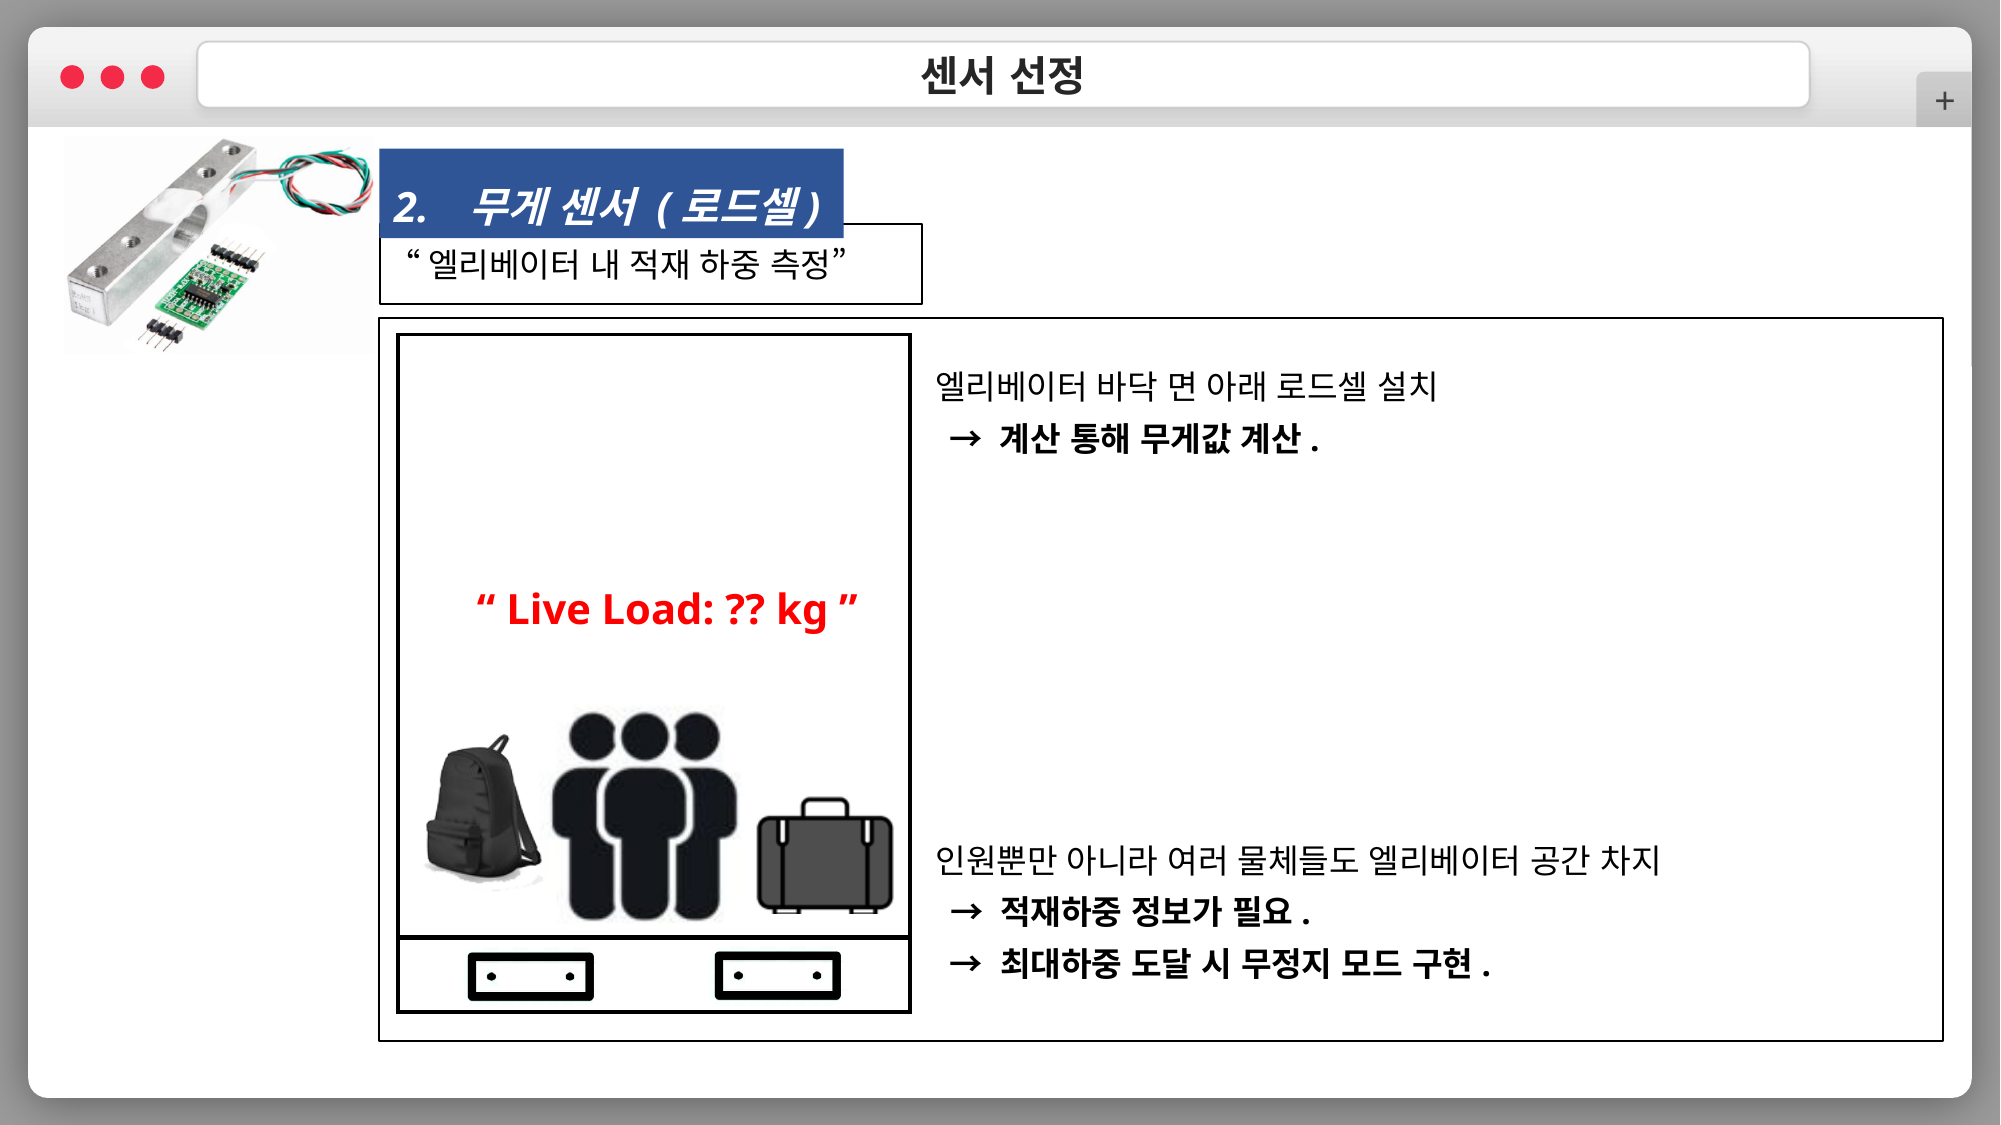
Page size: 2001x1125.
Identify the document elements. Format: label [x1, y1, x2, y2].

picture [461, 947, 600, 1007]
picture [64, 136, 374, 354]
picture [708, 946, 848, 1006]
text_box [28, 27, 1972, 1098]
picture [413, 692, 900, 932]
